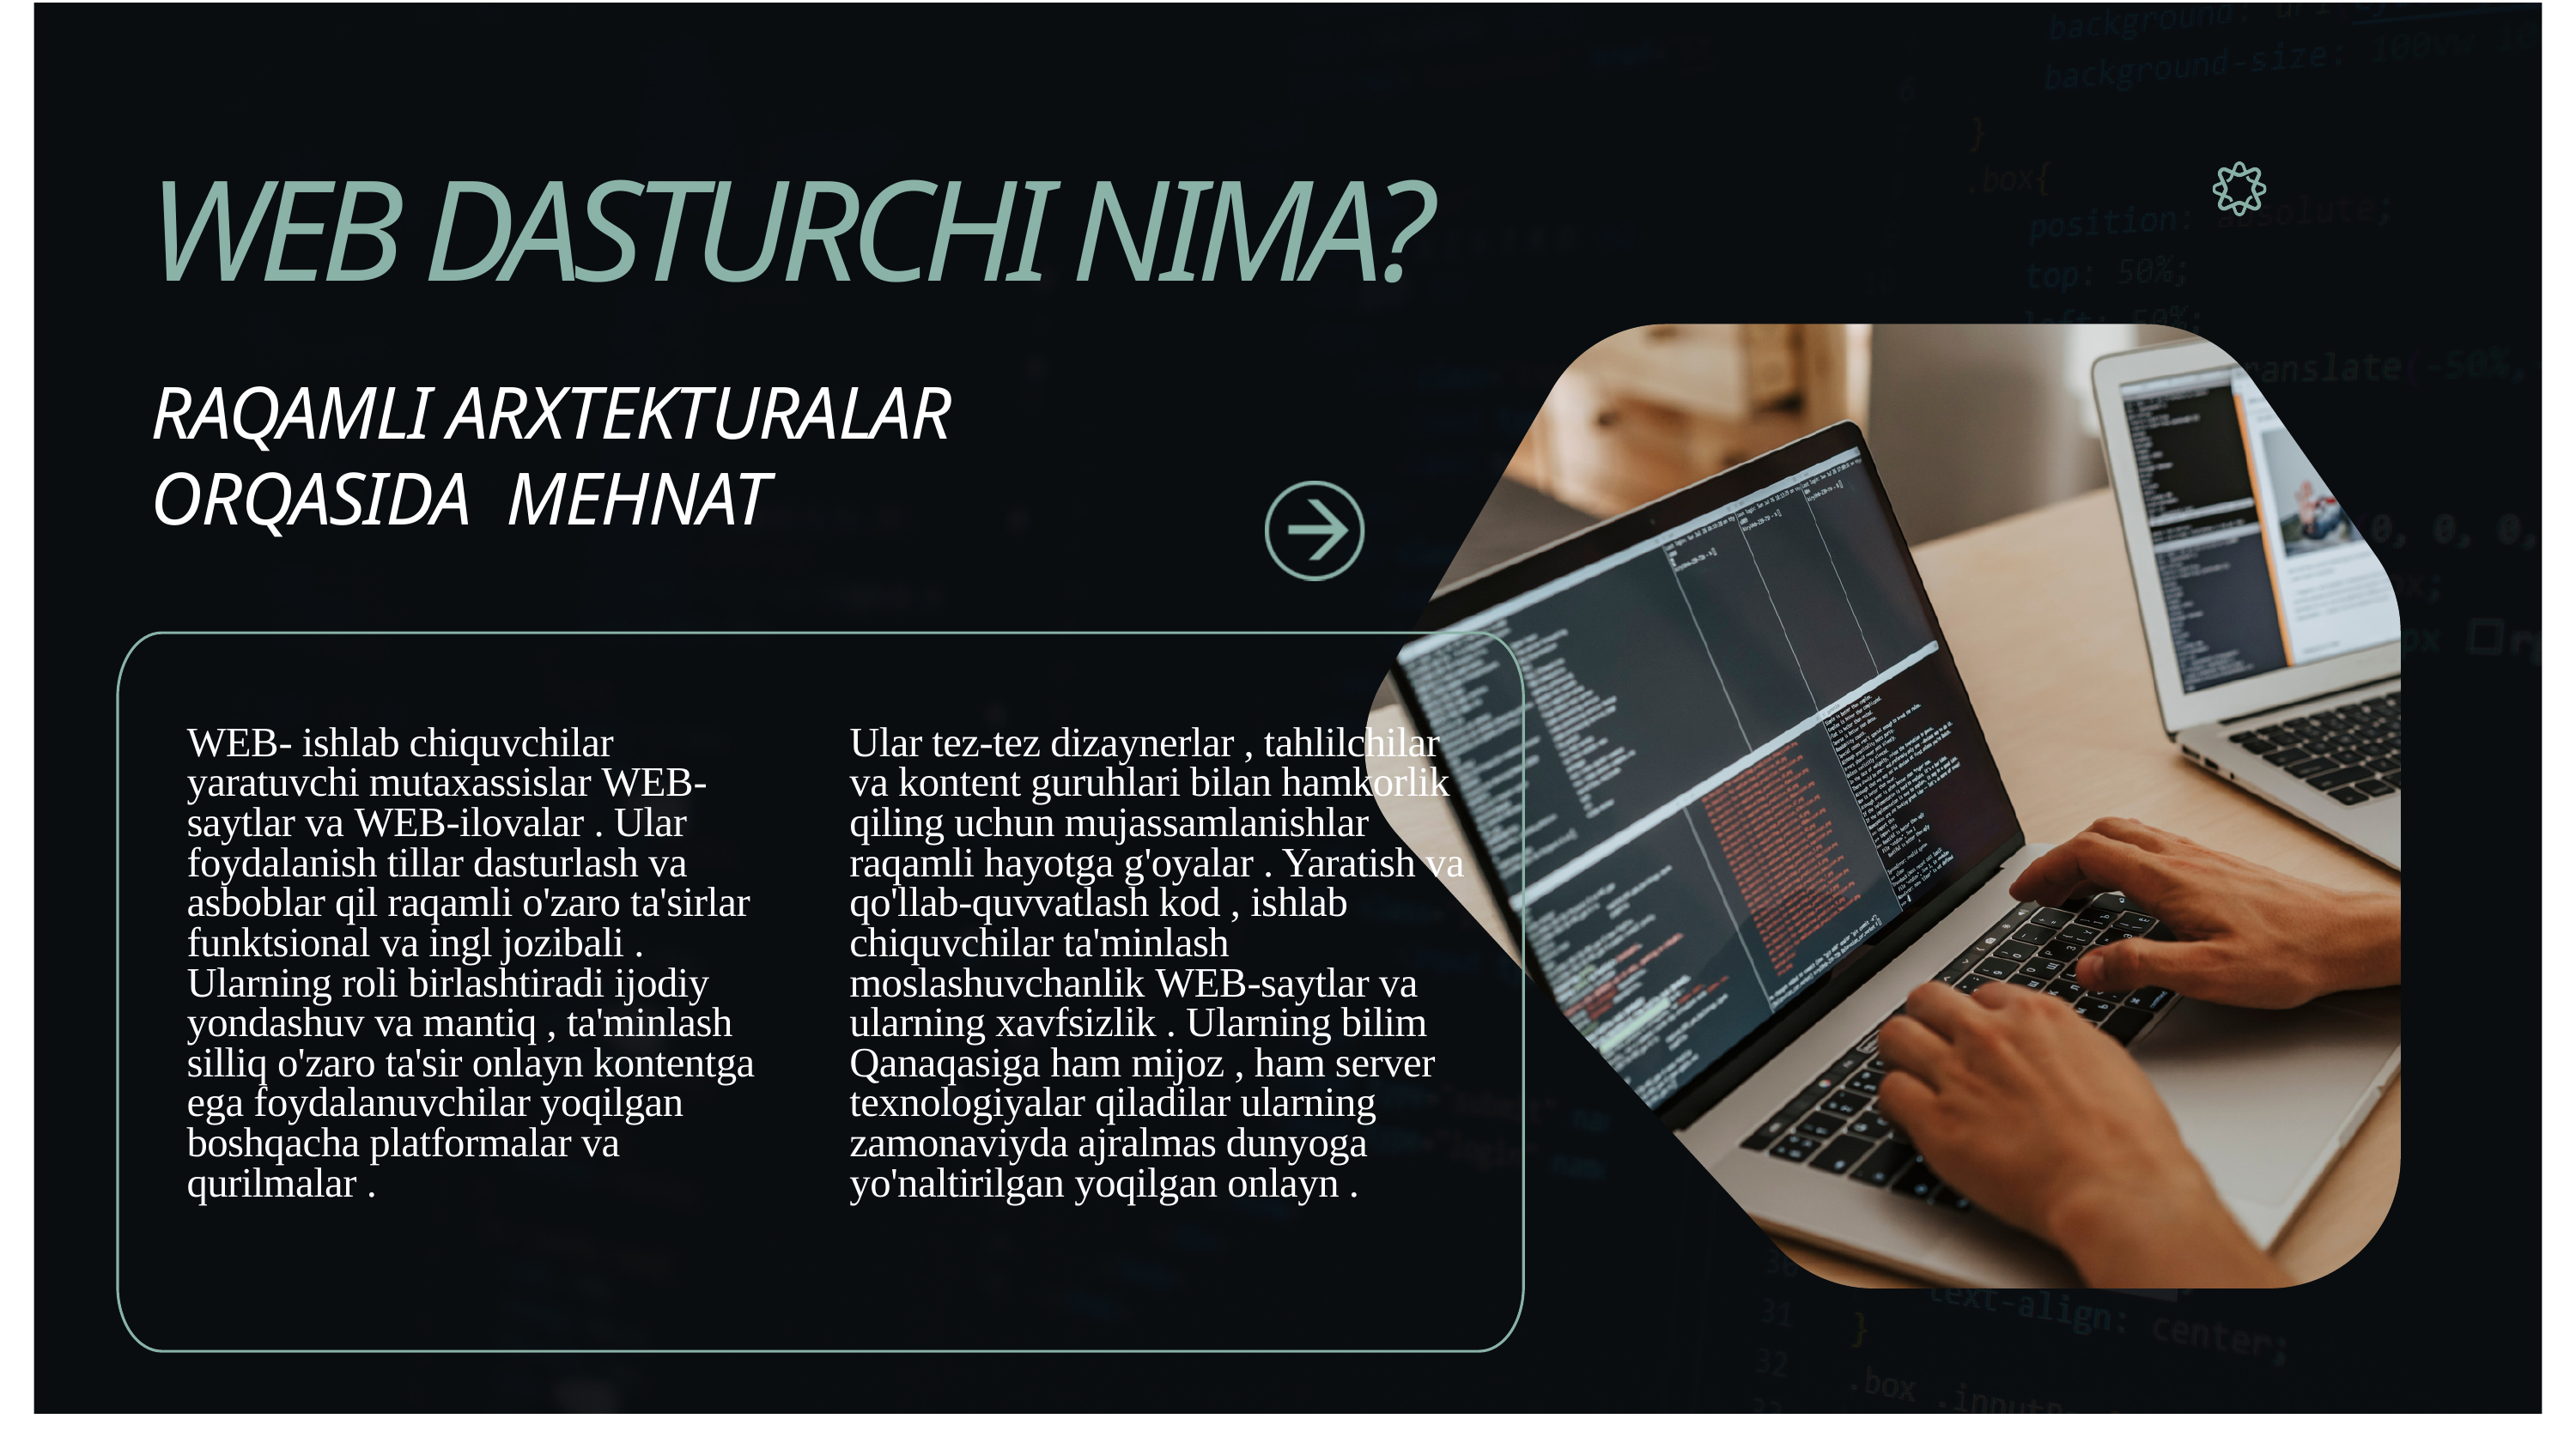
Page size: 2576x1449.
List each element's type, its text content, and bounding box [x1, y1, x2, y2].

text_box WEB DASTURCHI NIMA? [148, 91, 1902, 309]
text_box [2212, 161, 2267, 216]
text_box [117, 632, 1524, 1352]
text_box [33, 3, 2543, 1414]
text_box [1265, 481, 1360, 581]
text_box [1364, 324, 2402, 1289]
text_box RAQAMLI ARXTEKTURALAR ORQASIDA MEHNAT [150, 367, 1242, 540]
